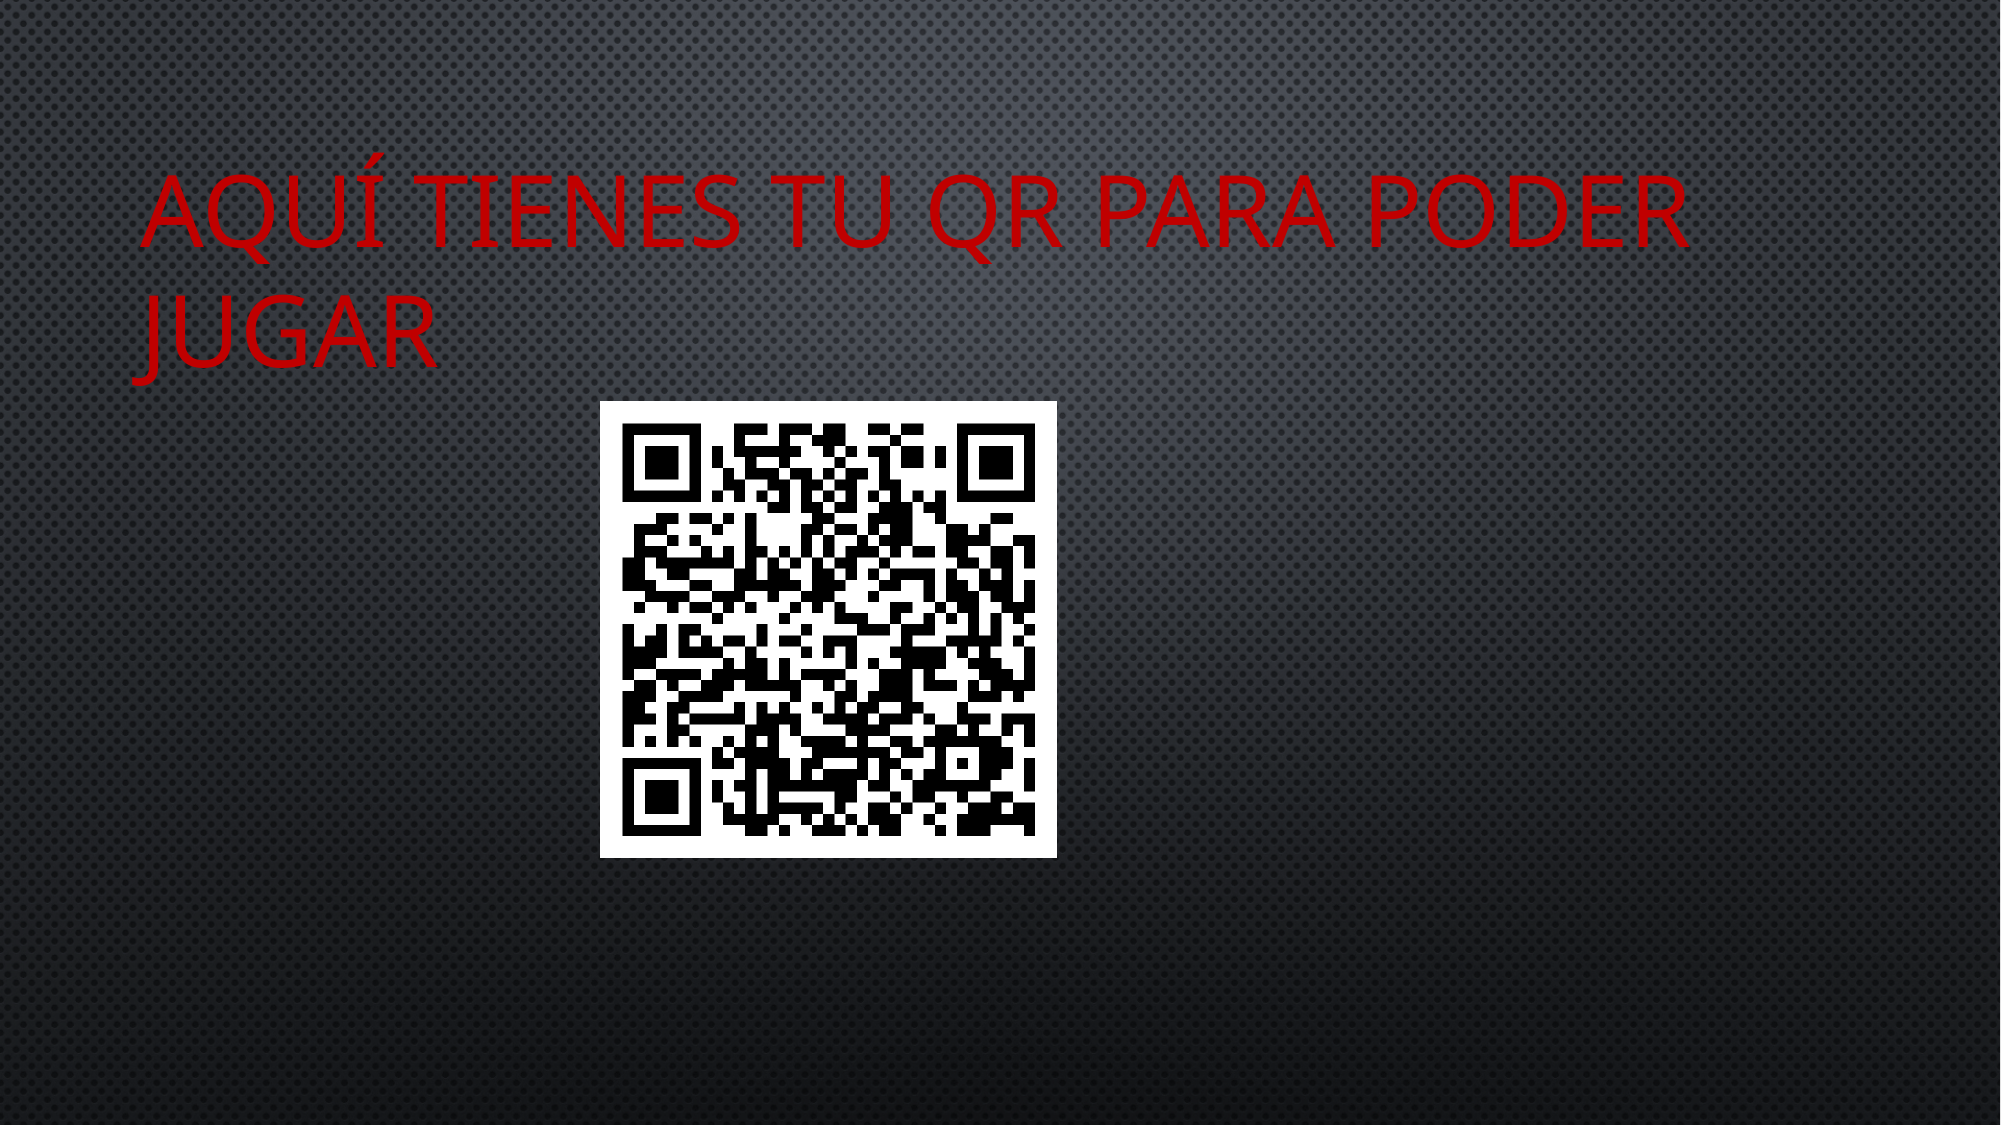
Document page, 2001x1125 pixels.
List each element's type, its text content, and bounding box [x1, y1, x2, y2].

title Aquí tienes tu qr para poder jugar [125, 110, 1751, 424]
picture [600, 401, 1057, 858]
